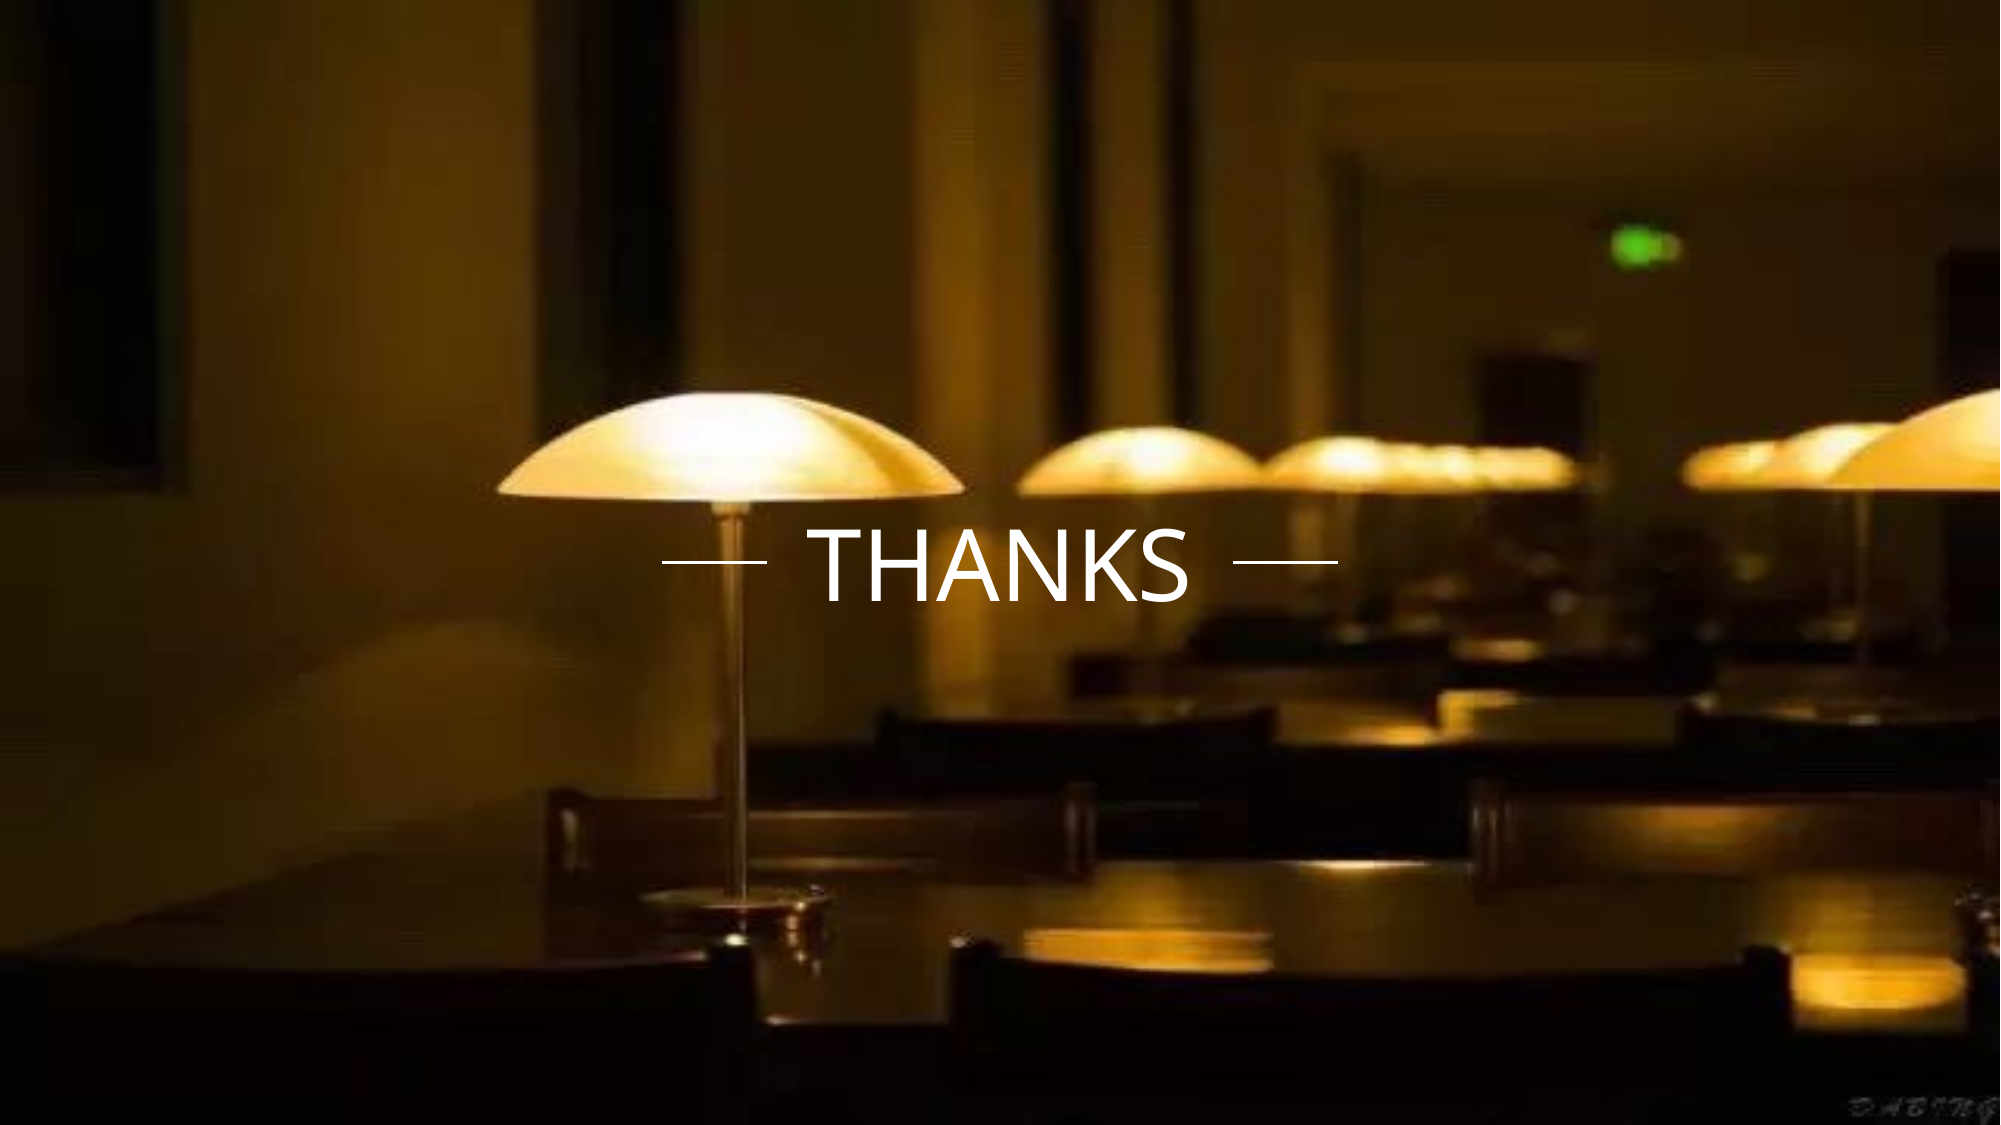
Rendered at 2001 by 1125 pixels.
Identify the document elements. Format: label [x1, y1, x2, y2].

picture [0, 0, 2000, 1125]
text_box [662, 494, 1338, 631]
